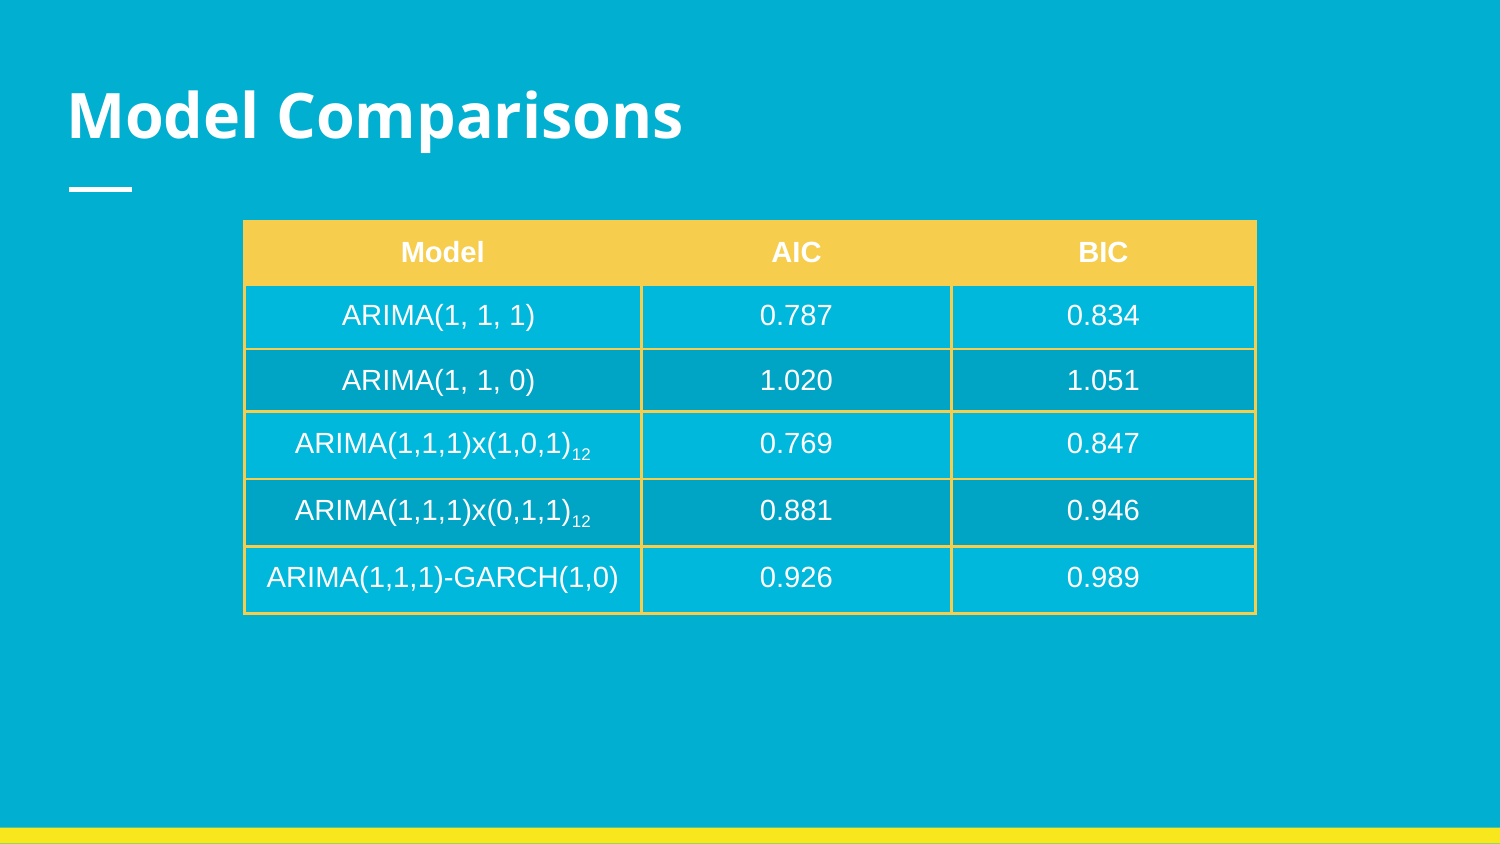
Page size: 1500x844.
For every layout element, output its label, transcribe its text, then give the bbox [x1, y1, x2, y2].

table_cell 1.020 [643, 350, 950, 410]
table_header AIC [643, 223, 950, 283]
table_header Model [246, 223, 640, 283]
table_cell 0.926 [643, 548, 950, 612]
table_cell ARIMA(1,1,1)-GARCH(1,0) [246, 548, 640, 612]
table_cell 0.989 [953, 548, 1254, 612]
table_cell ARIMA(1, 1, 1) [246, 286, 640, 348]
table_cell ARIMA(1, 1, 0) [246, 350, 640, 410]
table_cell 0.946 [953, 480, 1254, 545]
title Model Comparisons [51, 61, 1449, 167]
table_cell 0.847 [953, 413, 1254, 478]
table_cell ARIMA(1,1,1)x(1,0,1)12 [246, 413, 640, 478]
table_header BIC [953, 223, 1254, 283]
table_cell 0.881 [643, 480, 950, 545]
table_cell 1.051 [953, 350, 1254, 410]
table_cell 0.834 [953, 286, 1254, 348]
table_cell ARIMA(1,1,1)x(0,1,1)12 [246, 480, 640, 545]
table_cell 0.787 [643, 286, 950, 348]
table_cell 0.769 [643, 413, 950, 478]
